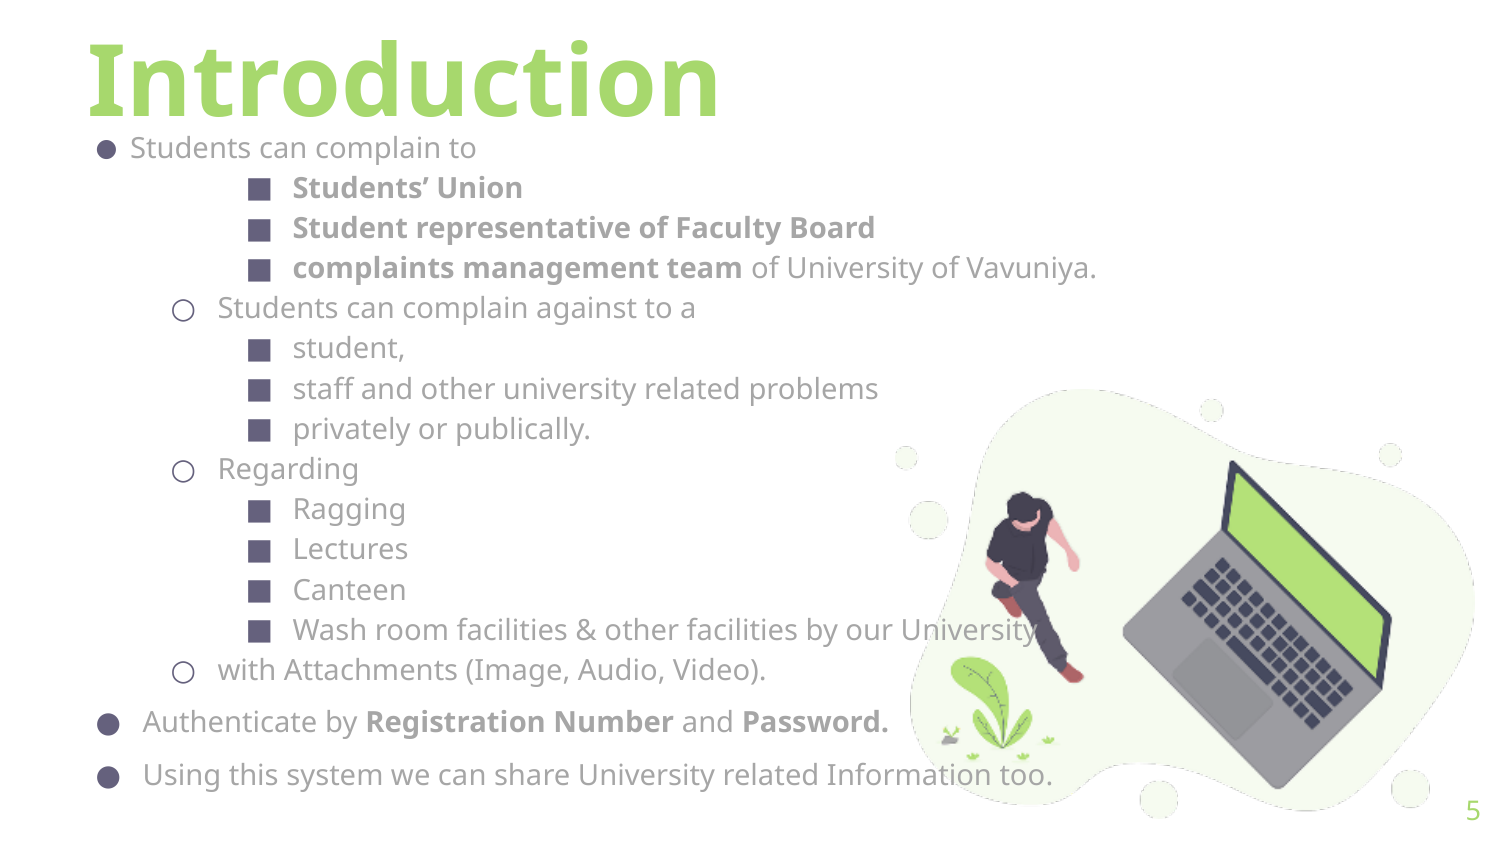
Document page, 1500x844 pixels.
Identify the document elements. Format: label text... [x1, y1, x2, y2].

slide_number 5 [1391, 779, 1482, 844]
title Introduction [87, 0, 1122, 136]
list Students can complain to Students’ Union Student representative of Faculty Board complaints management team of University of Vavuniya. Students can complain against to a student, staff and other university related problems privately or publically. Regarding Ragging Lectures Canteen Wash room facilities & other facilities by our University with Attachments (Image, Audio, Video). Authenticate by Registration Number and Password. Using this system we can share University related Information too. [95, 123, 1500, 844]
